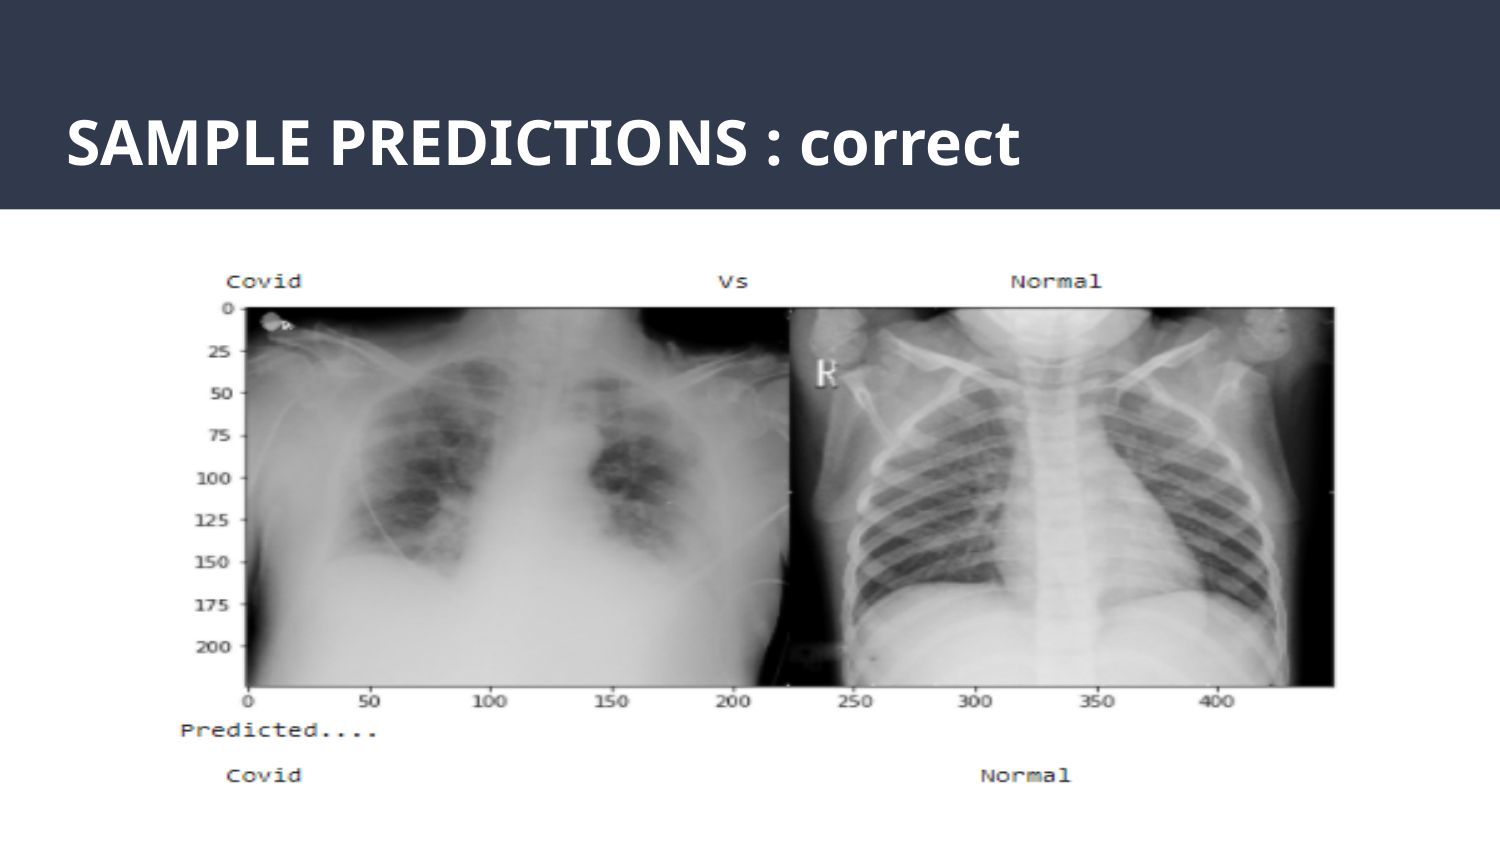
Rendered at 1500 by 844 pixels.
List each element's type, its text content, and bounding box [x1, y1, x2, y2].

title SAMPLE PREDICTIONS : correct [51, 88, 1449, 191]
picture [168, 257, 1385, 798]
